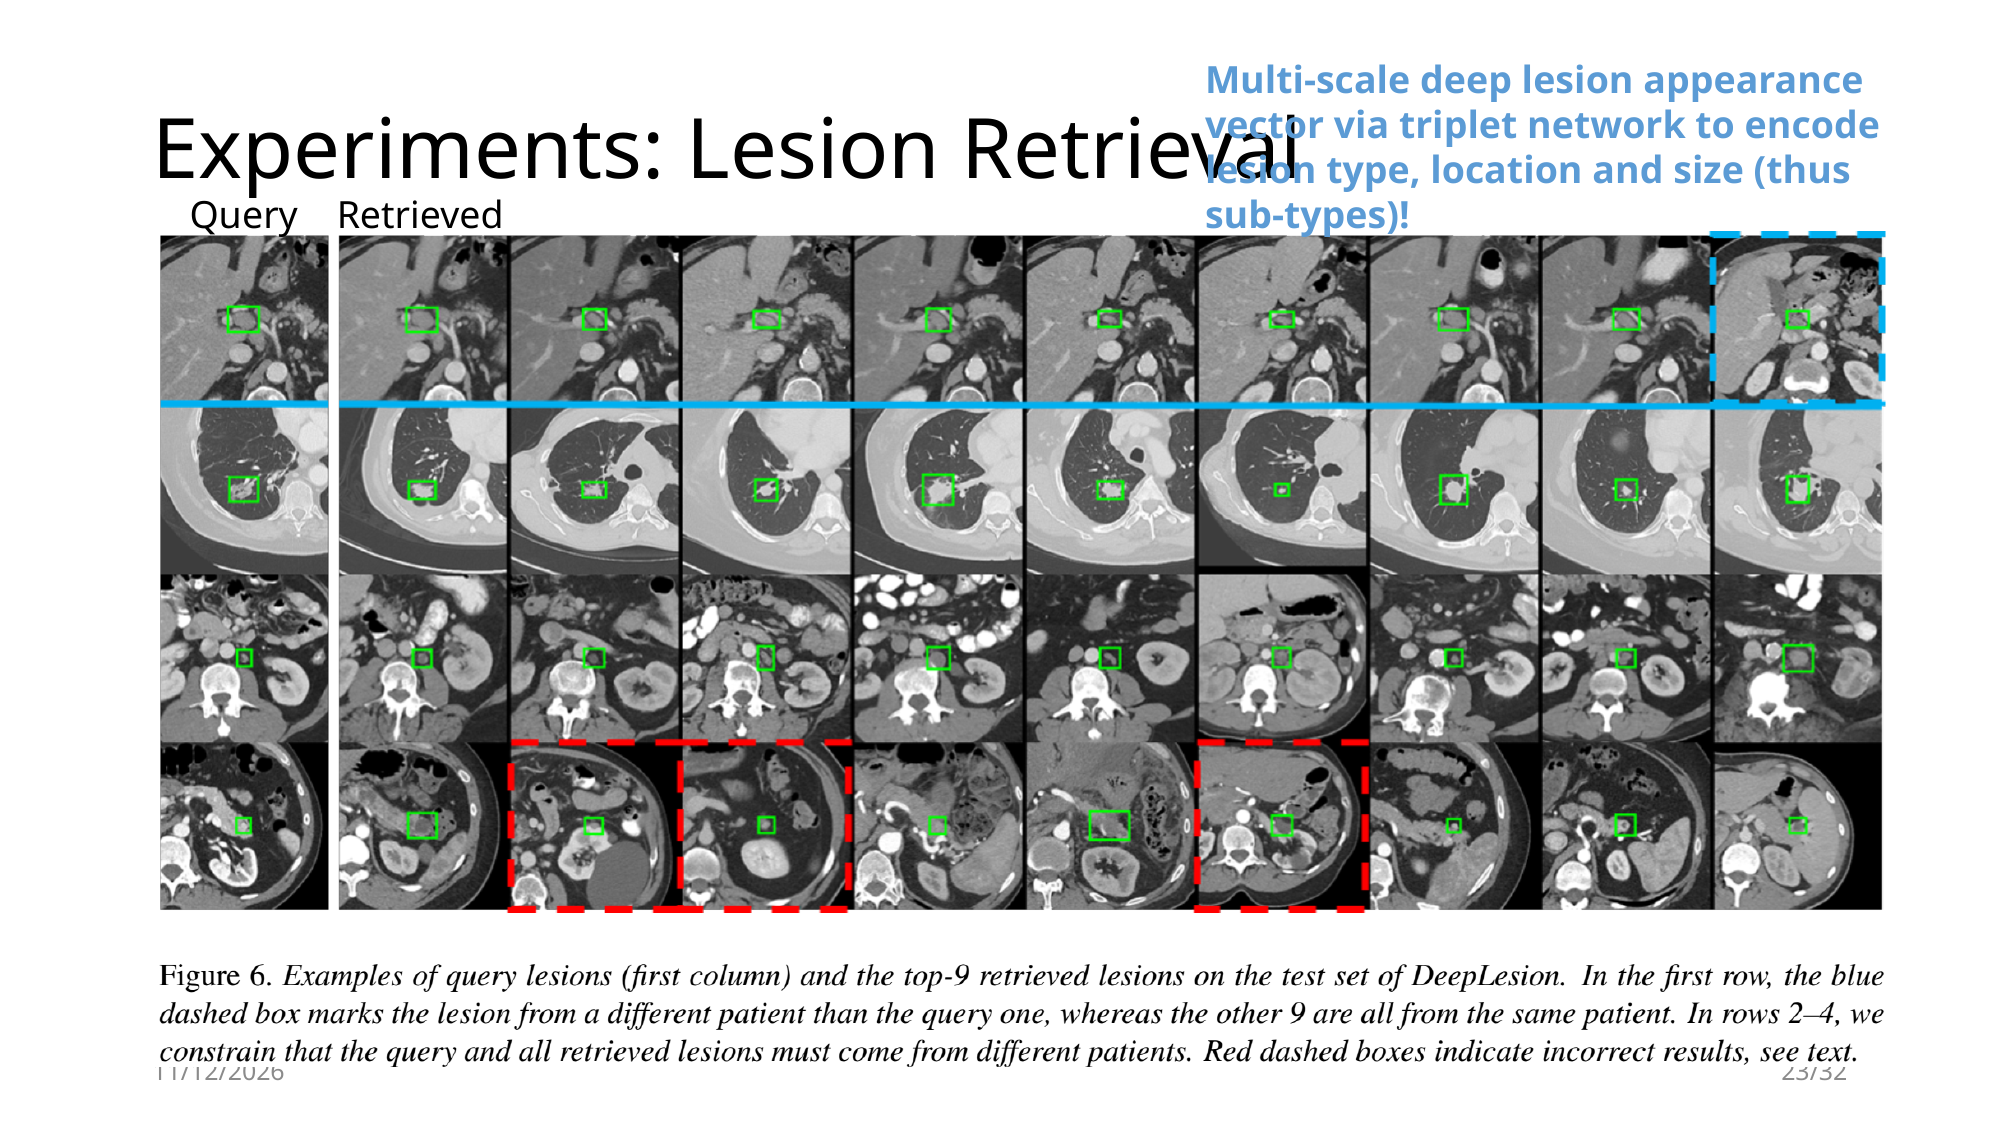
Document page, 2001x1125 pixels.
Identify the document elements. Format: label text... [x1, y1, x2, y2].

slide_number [137, 1042, 588, 1103]
text_box Multi-scale deep lesion appearance vector via triplet network to encode lesion type, location and size (thus sub-types)! [1190, 49, 1952, 244]
text_box Query Retrieved [174, 183, 519, 220]
slide_number 23 [1412, 1067, 1863, 1103]
title Experiments: Lesion Retrieval [137, 42, 1863, 260]
picture [148, 220, 1909, 1067]
